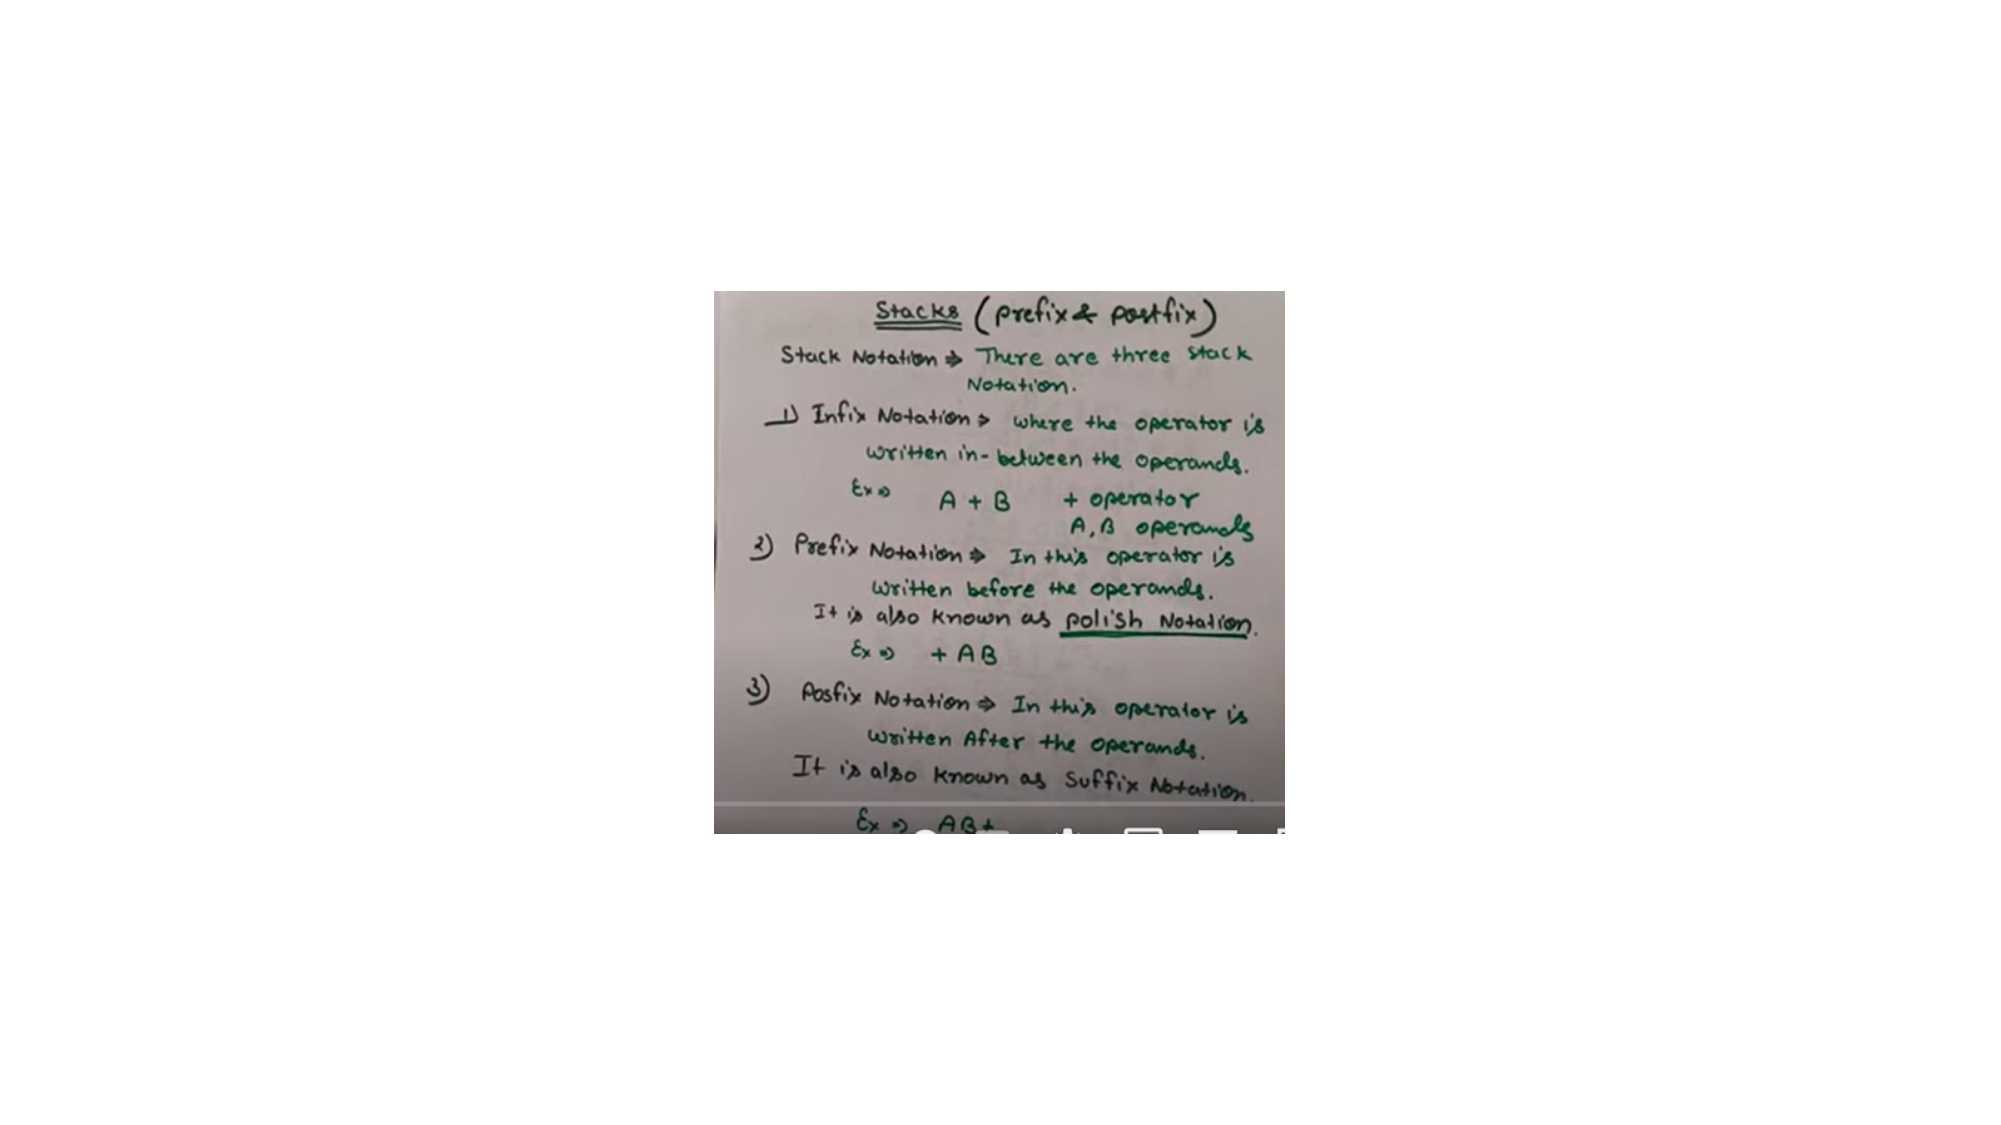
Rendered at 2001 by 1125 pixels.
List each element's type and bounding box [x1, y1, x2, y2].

picture [714, 291, 1286, 834]
